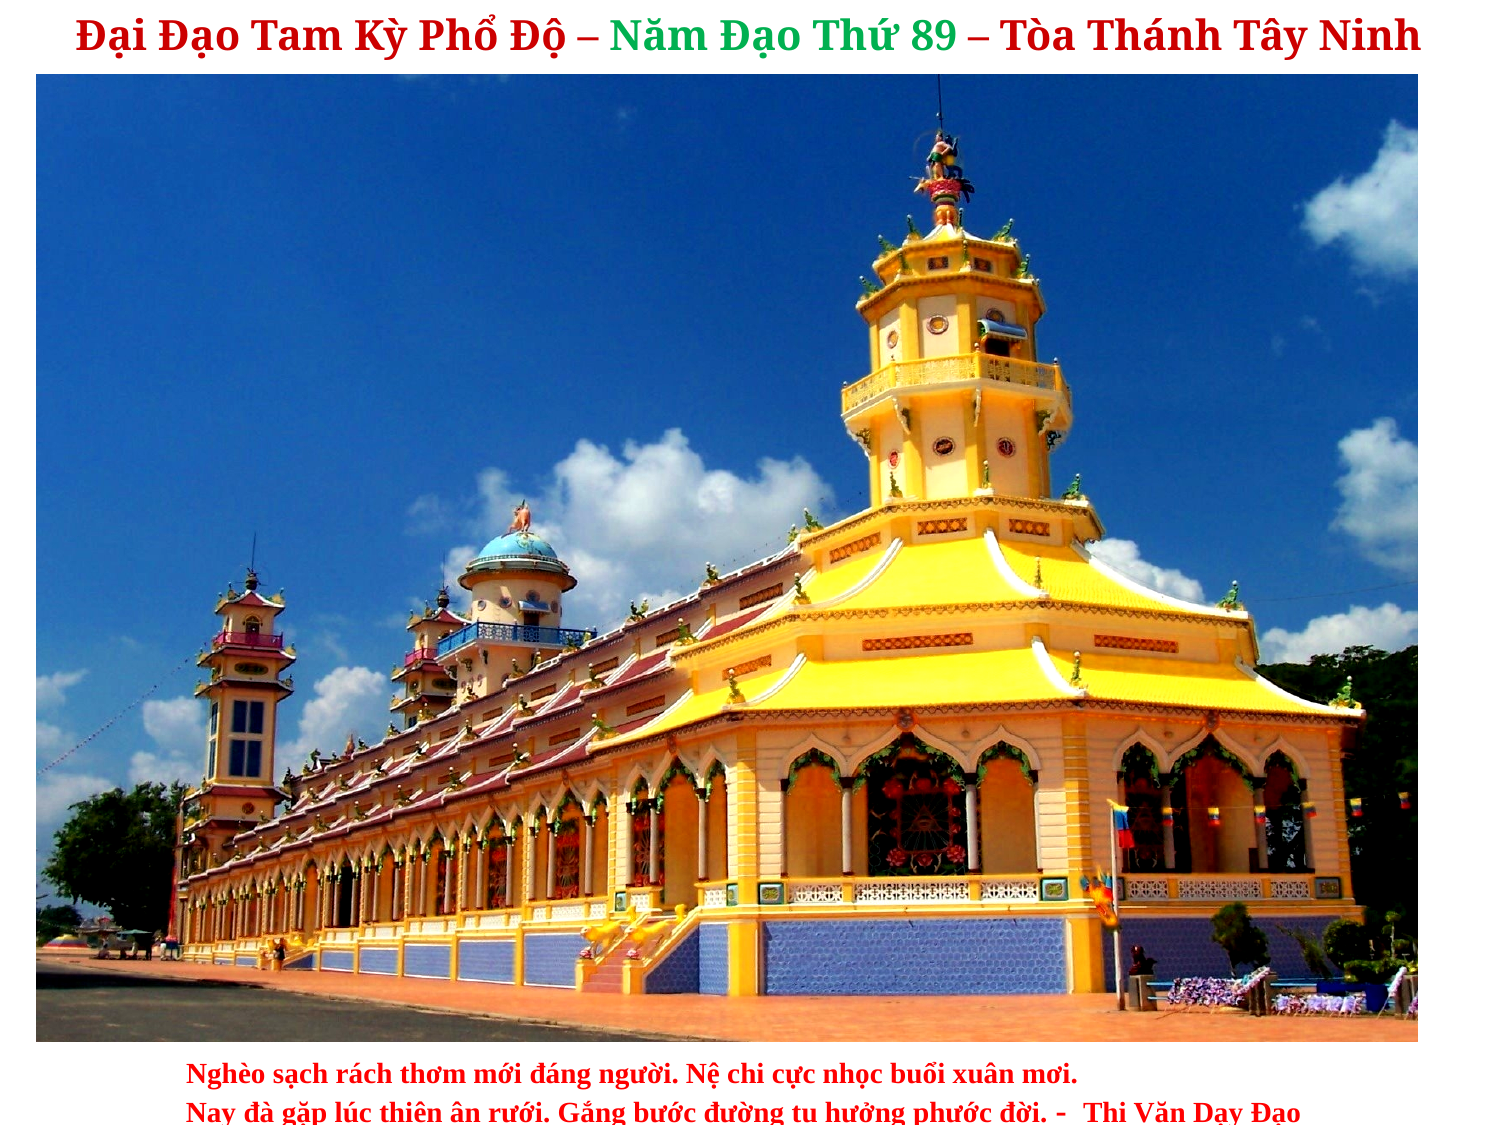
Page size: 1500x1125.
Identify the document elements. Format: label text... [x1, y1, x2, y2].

text_box Đại Đạo Tam Kỳ Phổ Độ – Năm Đạo Thứ 89 – Tòa Thánh Tây Ninh [21, 1, 1476, 67]
picture [35, 74, 1418, 1042]
text_box Nghèo sạch rách thơm mới đáng người. Nệ chi cực nhọc buổi xuân mơi. Nay đà gặp lúc thiên ân rưới. Gắng bước đường tu hưởng phước đời. - Thi Văn Dạy Đạo [62, 1046, 1425, 1125]
